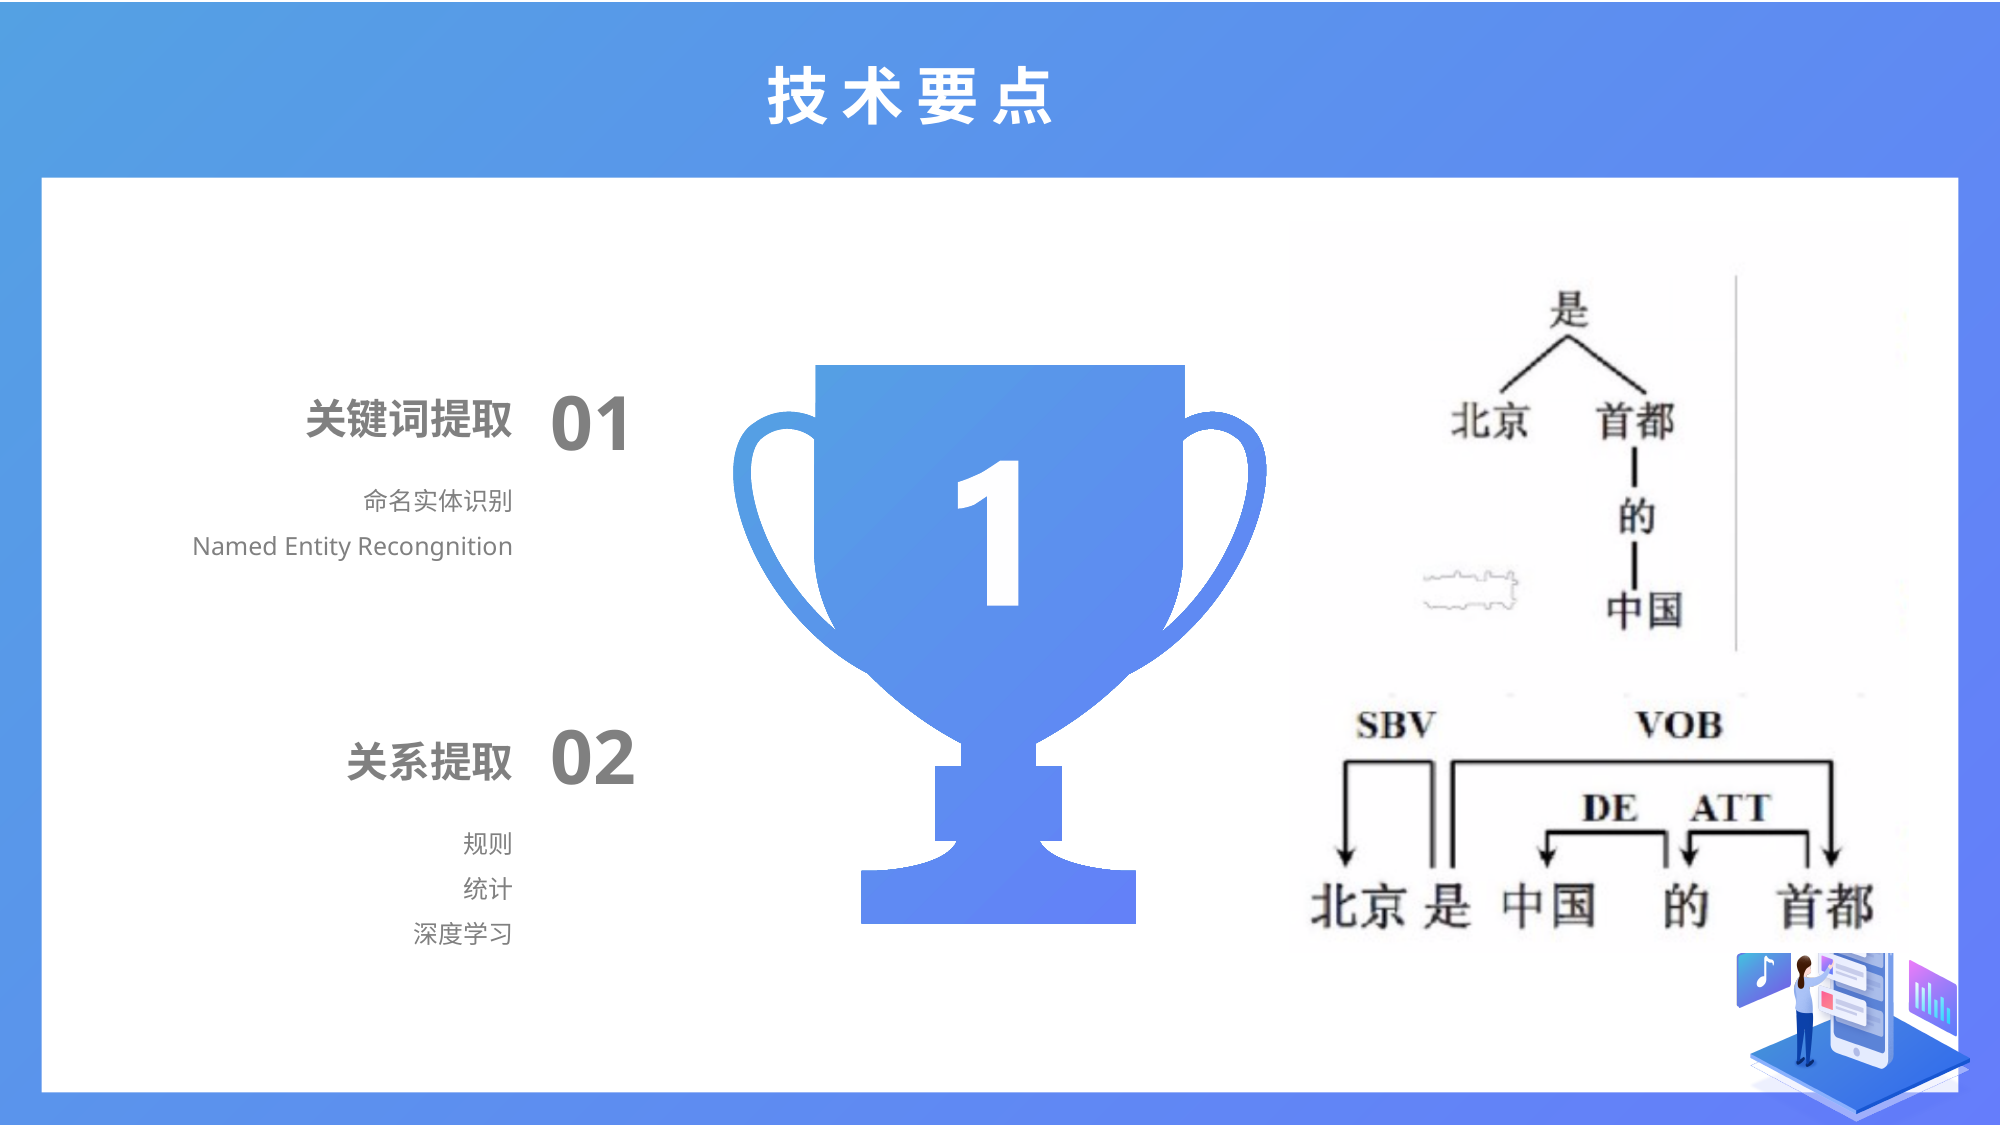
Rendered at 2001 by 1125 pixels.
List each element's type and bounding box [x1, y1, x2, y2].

text_box [732, 364, 1268, 924]
text_box [100, 368, 660, 570]
picture [1289, 221, 1909, 953]
text_box [100, 701, 660, 953]
text_box [0, 2, 2000, 1125]
